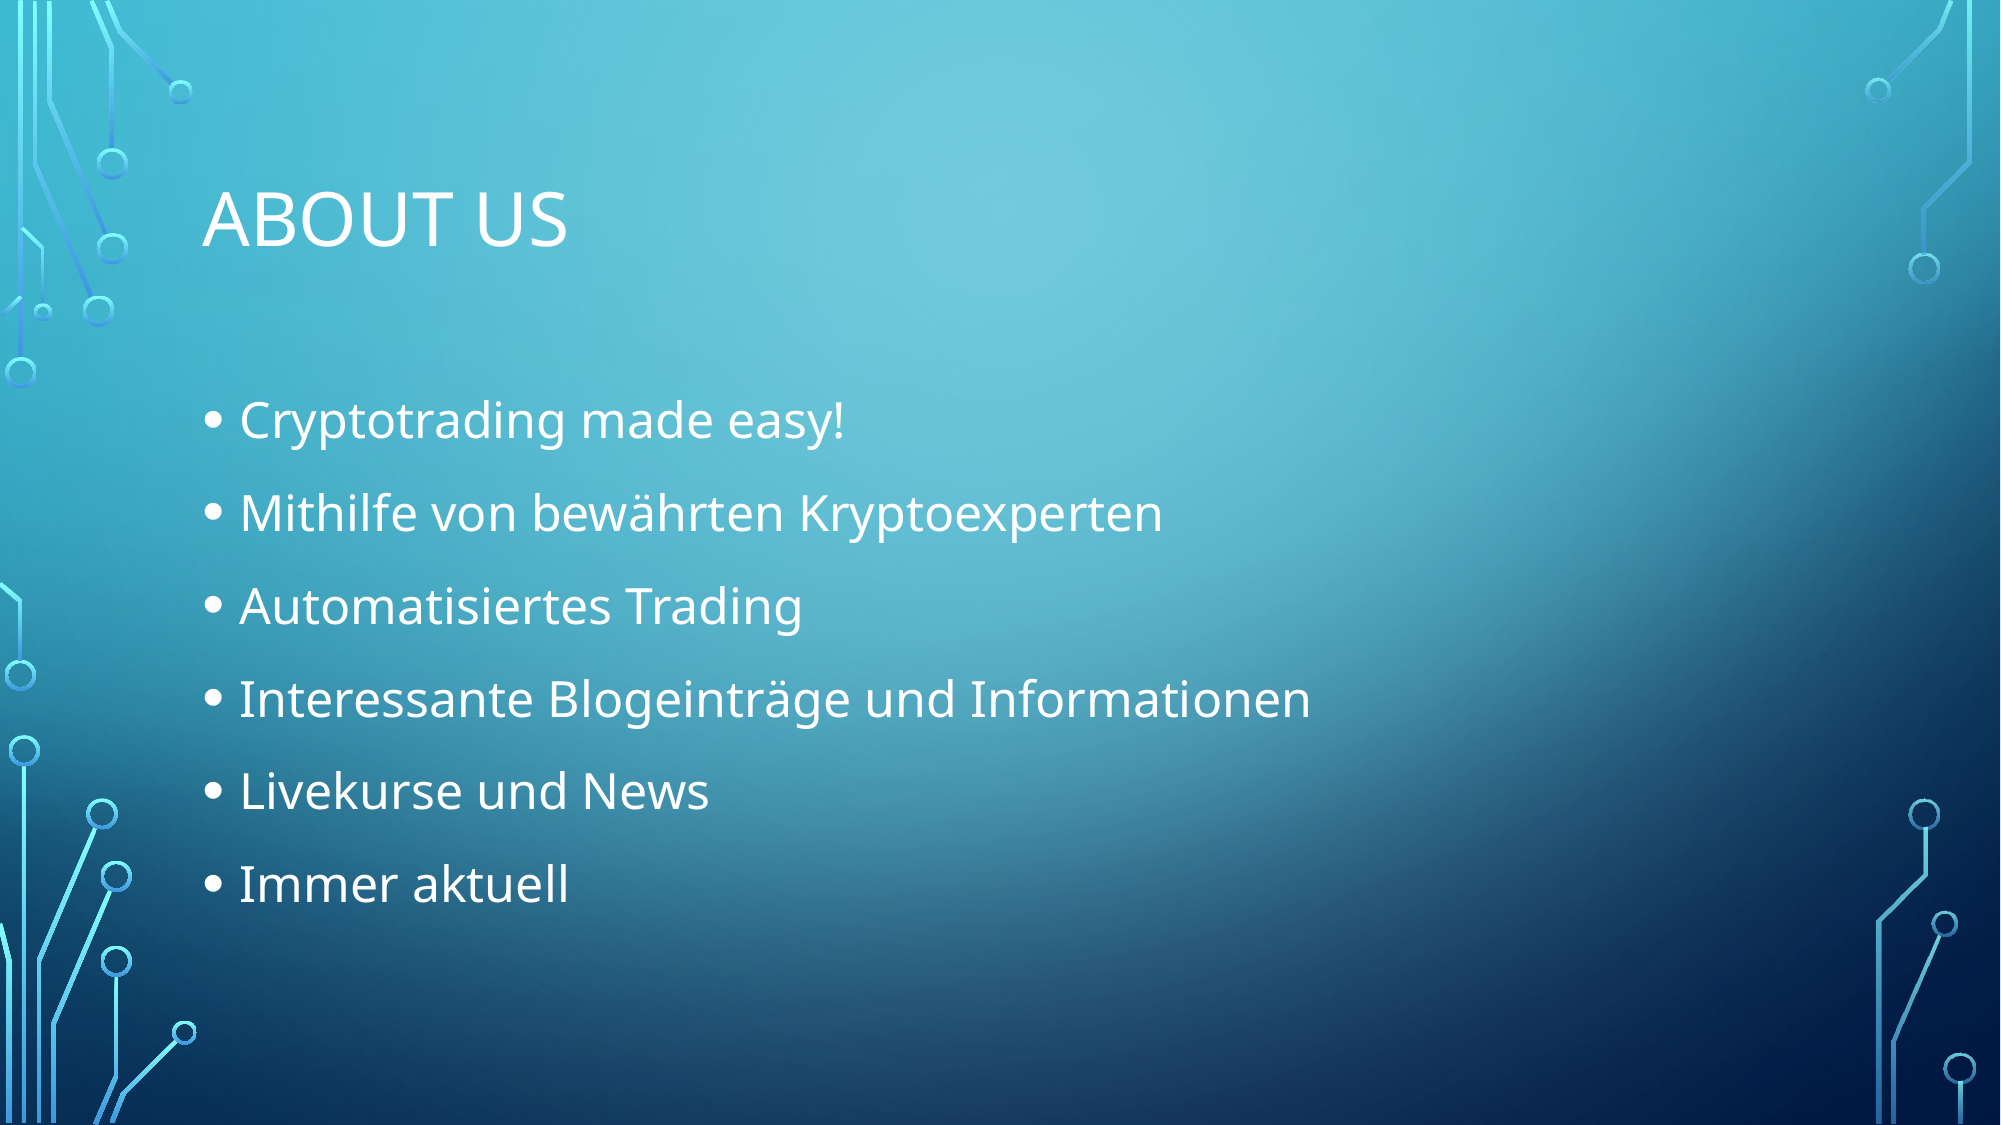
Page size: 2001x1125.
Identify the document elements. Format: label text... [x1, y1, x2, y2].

title About Us [187, 101, 1813, 344]
list Cryptotrading made easy! Mithilfe von bewährten Kryptoexperten Automatisiertes Trading Interessante Blogeinträge und Informationen Livekurse und News Immer aktuell [187, 369, 1813, 950]
